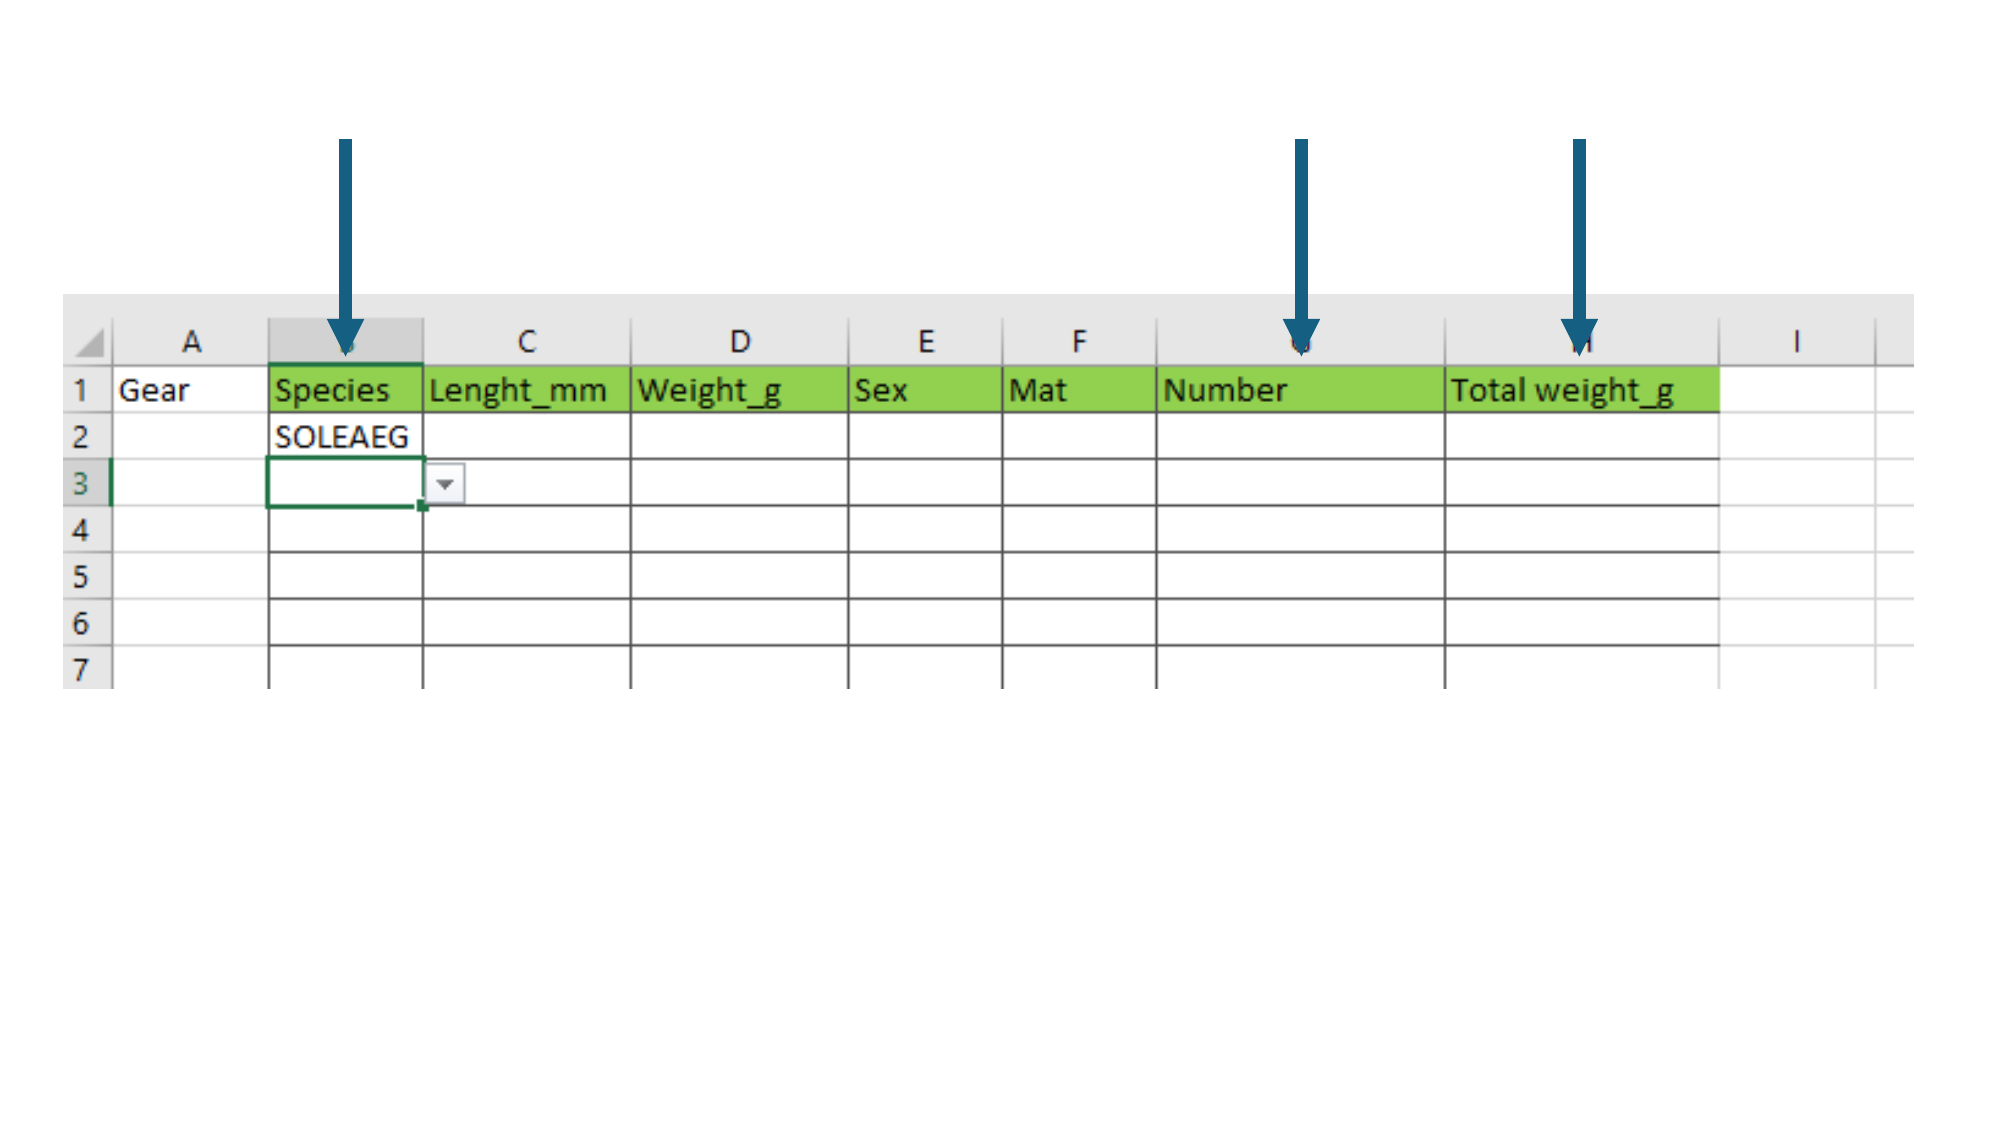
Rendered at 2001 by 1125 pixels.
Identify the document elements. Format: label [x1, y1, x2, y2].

picture [62, 294, 1914, 689]
